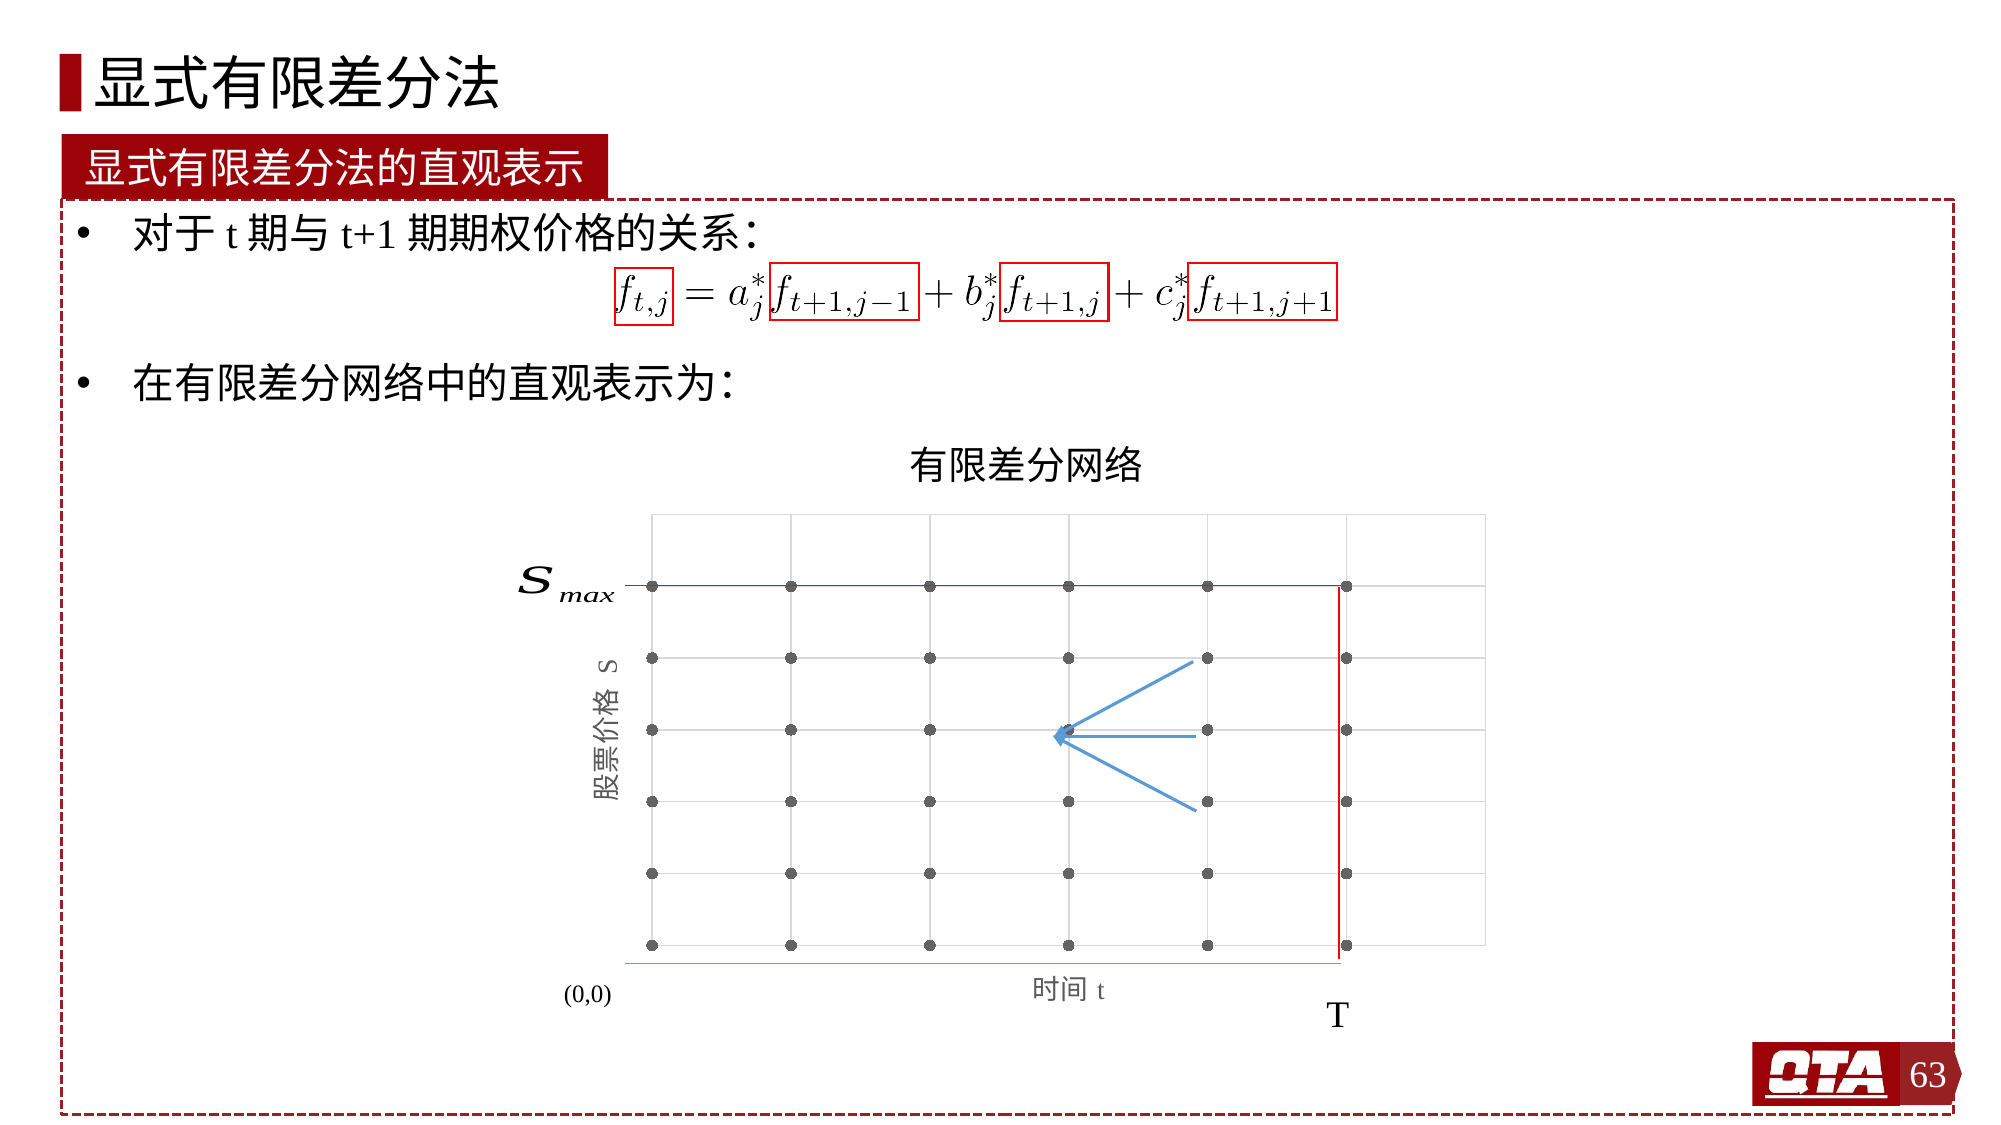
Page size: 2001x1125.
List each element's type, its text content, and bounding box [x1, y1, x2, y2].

text_box [769, 262, 920, 273]
text_box 对于t期与t+1期期权价格的关系： 在有限差分网络中的直观表示为： [61, 199, 1954, 1115]
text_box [1053, 661, 1194, 735]
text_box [1052, 735, 1197, 812]
title 显式有限差分法 [78, 0, 1775, 174]
text_box [614, 267, 674, 273]
text_box [999, 262, 1110, 273]
text_box [1187, 262, 1338, 321]
text_box [614, 321, 674, 326]
text_box 显式有限差分法的直观表示 [61, 134, 609, 199]
chart [549, 401, 1505, 1041]
picture [614, 273, 1331, 321]
slide_number 63 [1511, 1042, 1962, 1103]
